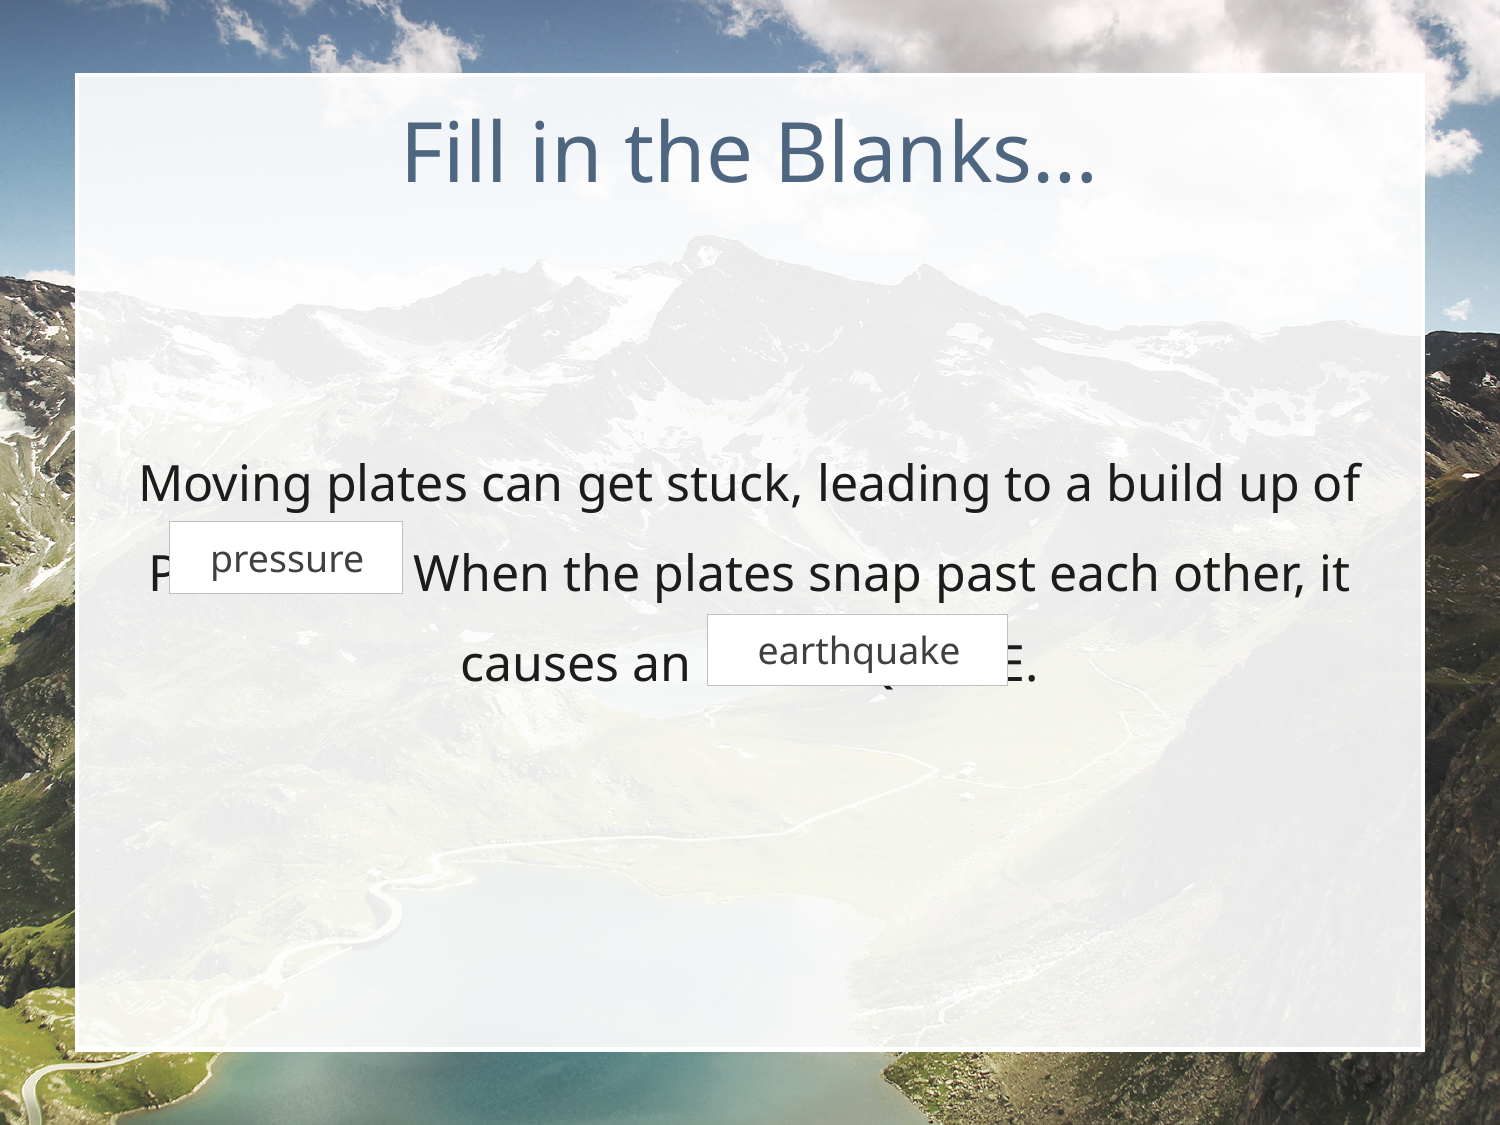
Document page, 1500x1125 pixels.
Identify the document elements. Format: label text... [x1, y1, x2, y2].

picture [0, 0, 1500, 1125]
title Fill in the Blanks… [76, 75, 1424, 233]
text_box pressure [168, 521, 404, 594]
list Moving plates can get stuck, leading to a build up of PRESSURE. When the plates snap past each other, it causes an EARTHQUAKE. [76, 397, 1424, 652]
text_box earthquake [707, 613, 1009, 686]
